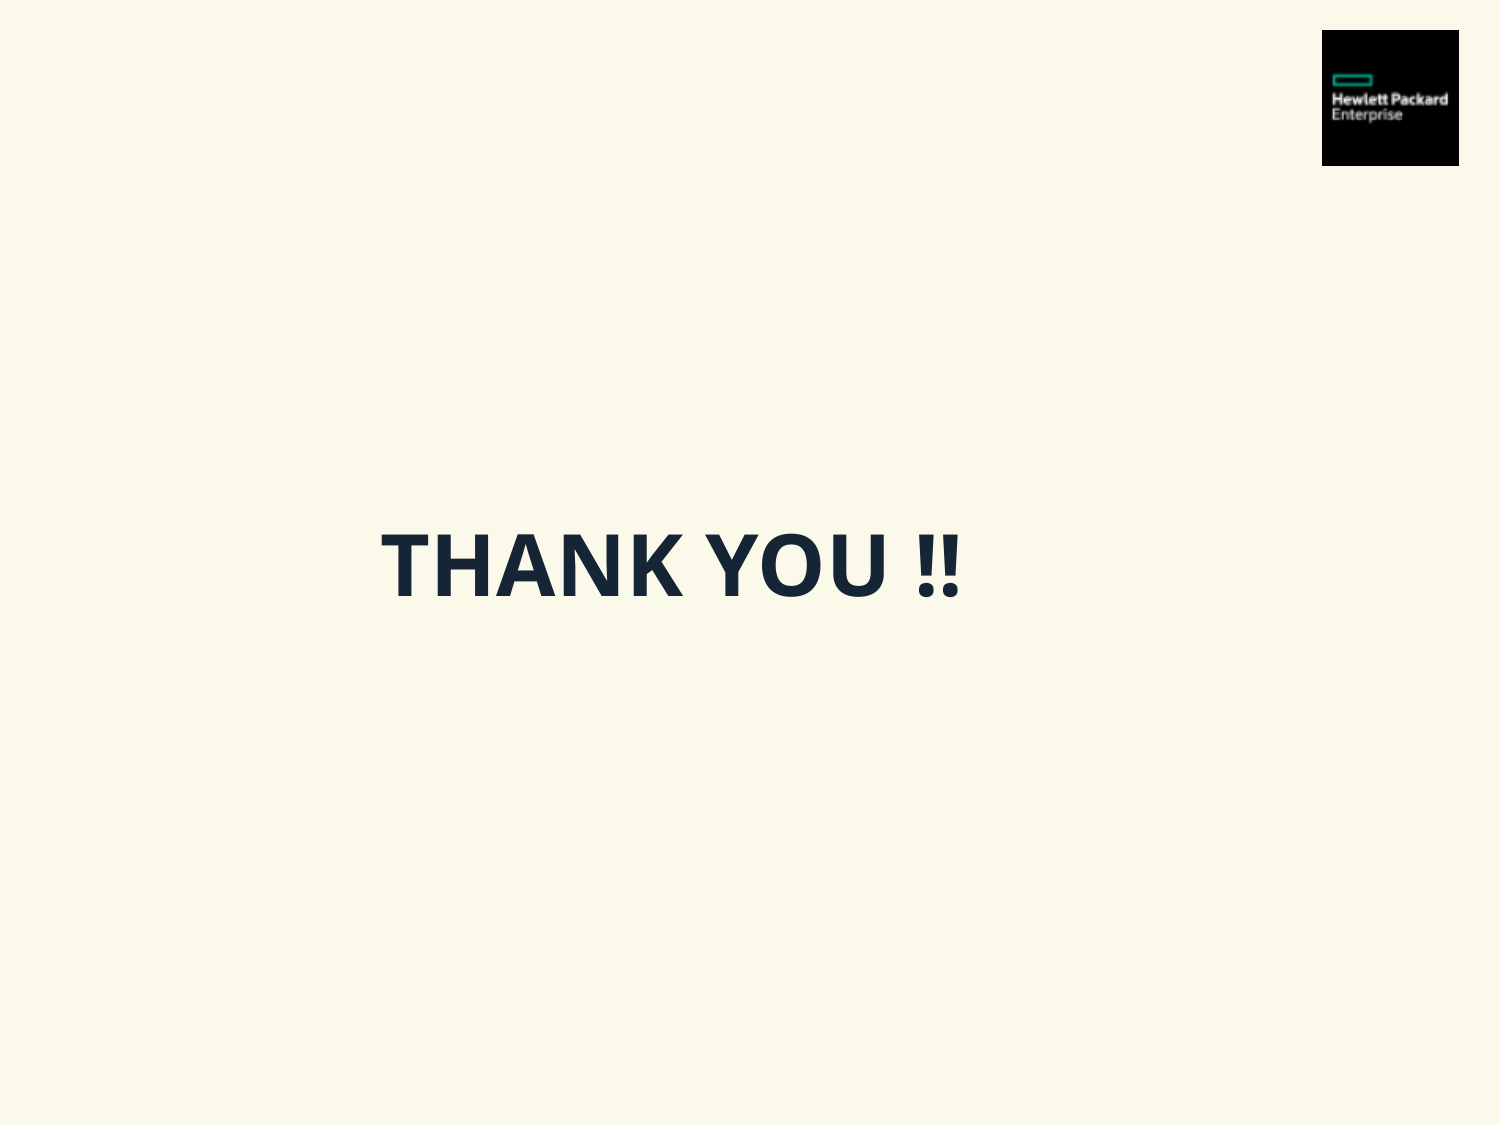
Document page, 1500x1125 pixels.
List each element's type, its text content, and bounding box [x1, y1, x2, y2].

picture [1322, 30, 1459, 166]
list THANK YOU !! [365, 502, 1135, 623]
